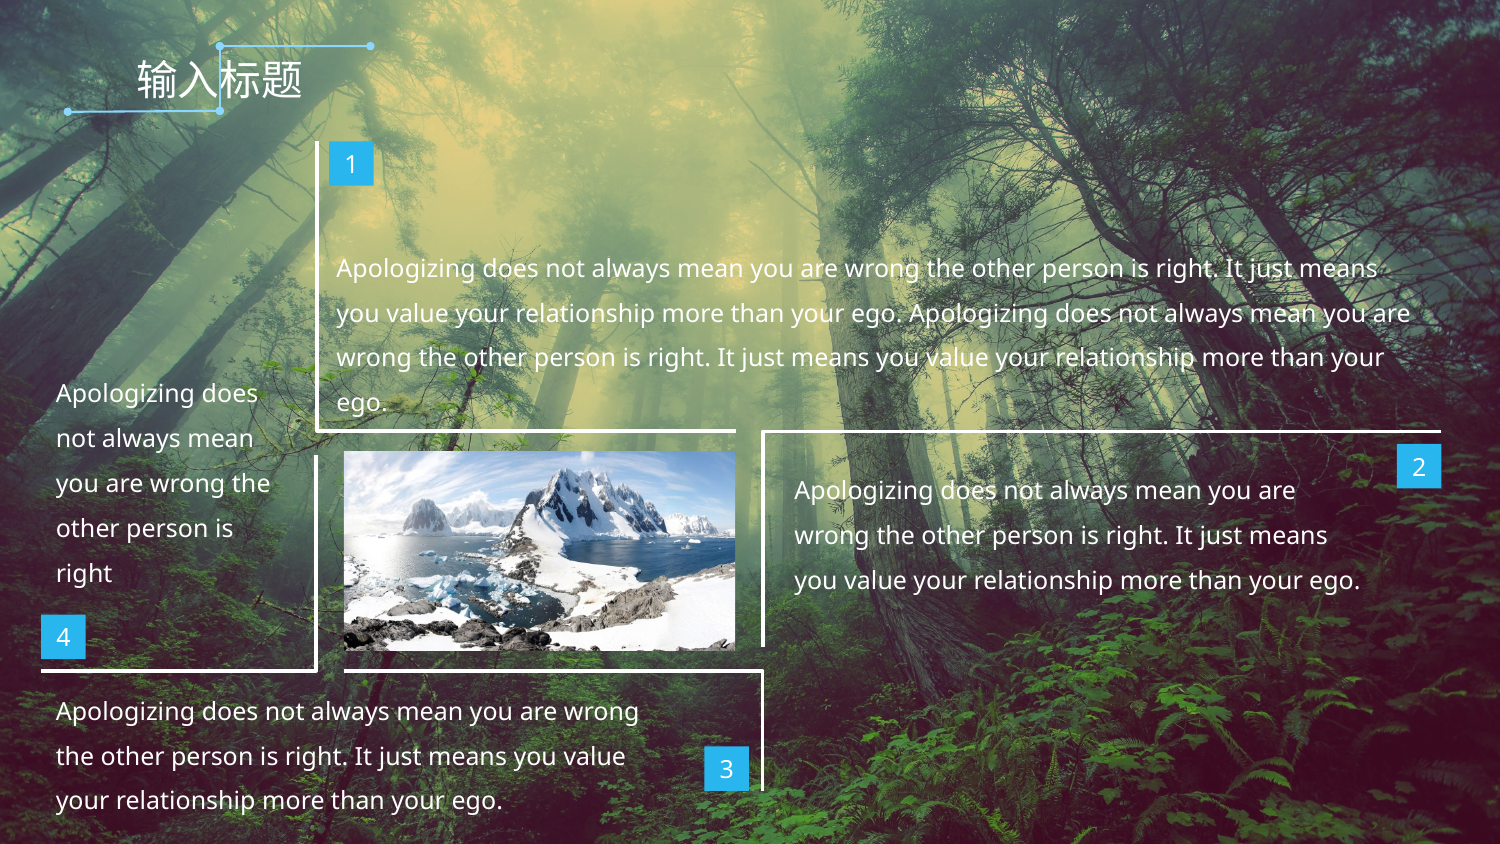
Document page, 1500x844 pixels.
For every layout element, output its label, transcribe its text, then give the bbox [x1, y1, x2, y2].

text_box 1 [329, 141, 374, 186]
text_box 输入标题 [66, 46, 216, 110]
text_box [41, 454, 317, 671]
text_box [343, 670, 763, 791]
text_box 3 [704, 746, 749, 791]
picture [0, 0, 1500, 844]
text_box [316, 140, 736, 432]
text_box [343, 451, 736, 651]
text_box Apologizing does not always mean you are wrong the other person is right. It just means you value your relationship more than your ego. [779, 452, 1385, 602]
text_box 输入标题 [225, 50, 374, 111]
text_box 4 [41, 614, 86, 660]
text_box Apologizing does not always mean you are wrong the other person is right [41, 355, 307, 595]
text_box Apologizing does not always mean you are wrong the other person is right. It just means you value your relationship more than your ego. [41, 672, 691, 823]
text_box [763, 431, 1442, 648]
text_box 2 [1396, 443, 1442, 489]
text_box Apologizing does not always mean you are wrong the other person is right. It just means you value your relationship more than your ego. Apologizing does not always mean you are wrong the other person is right. It just means you value your relationship more than your ego. [321, 229, 1437, 425]
